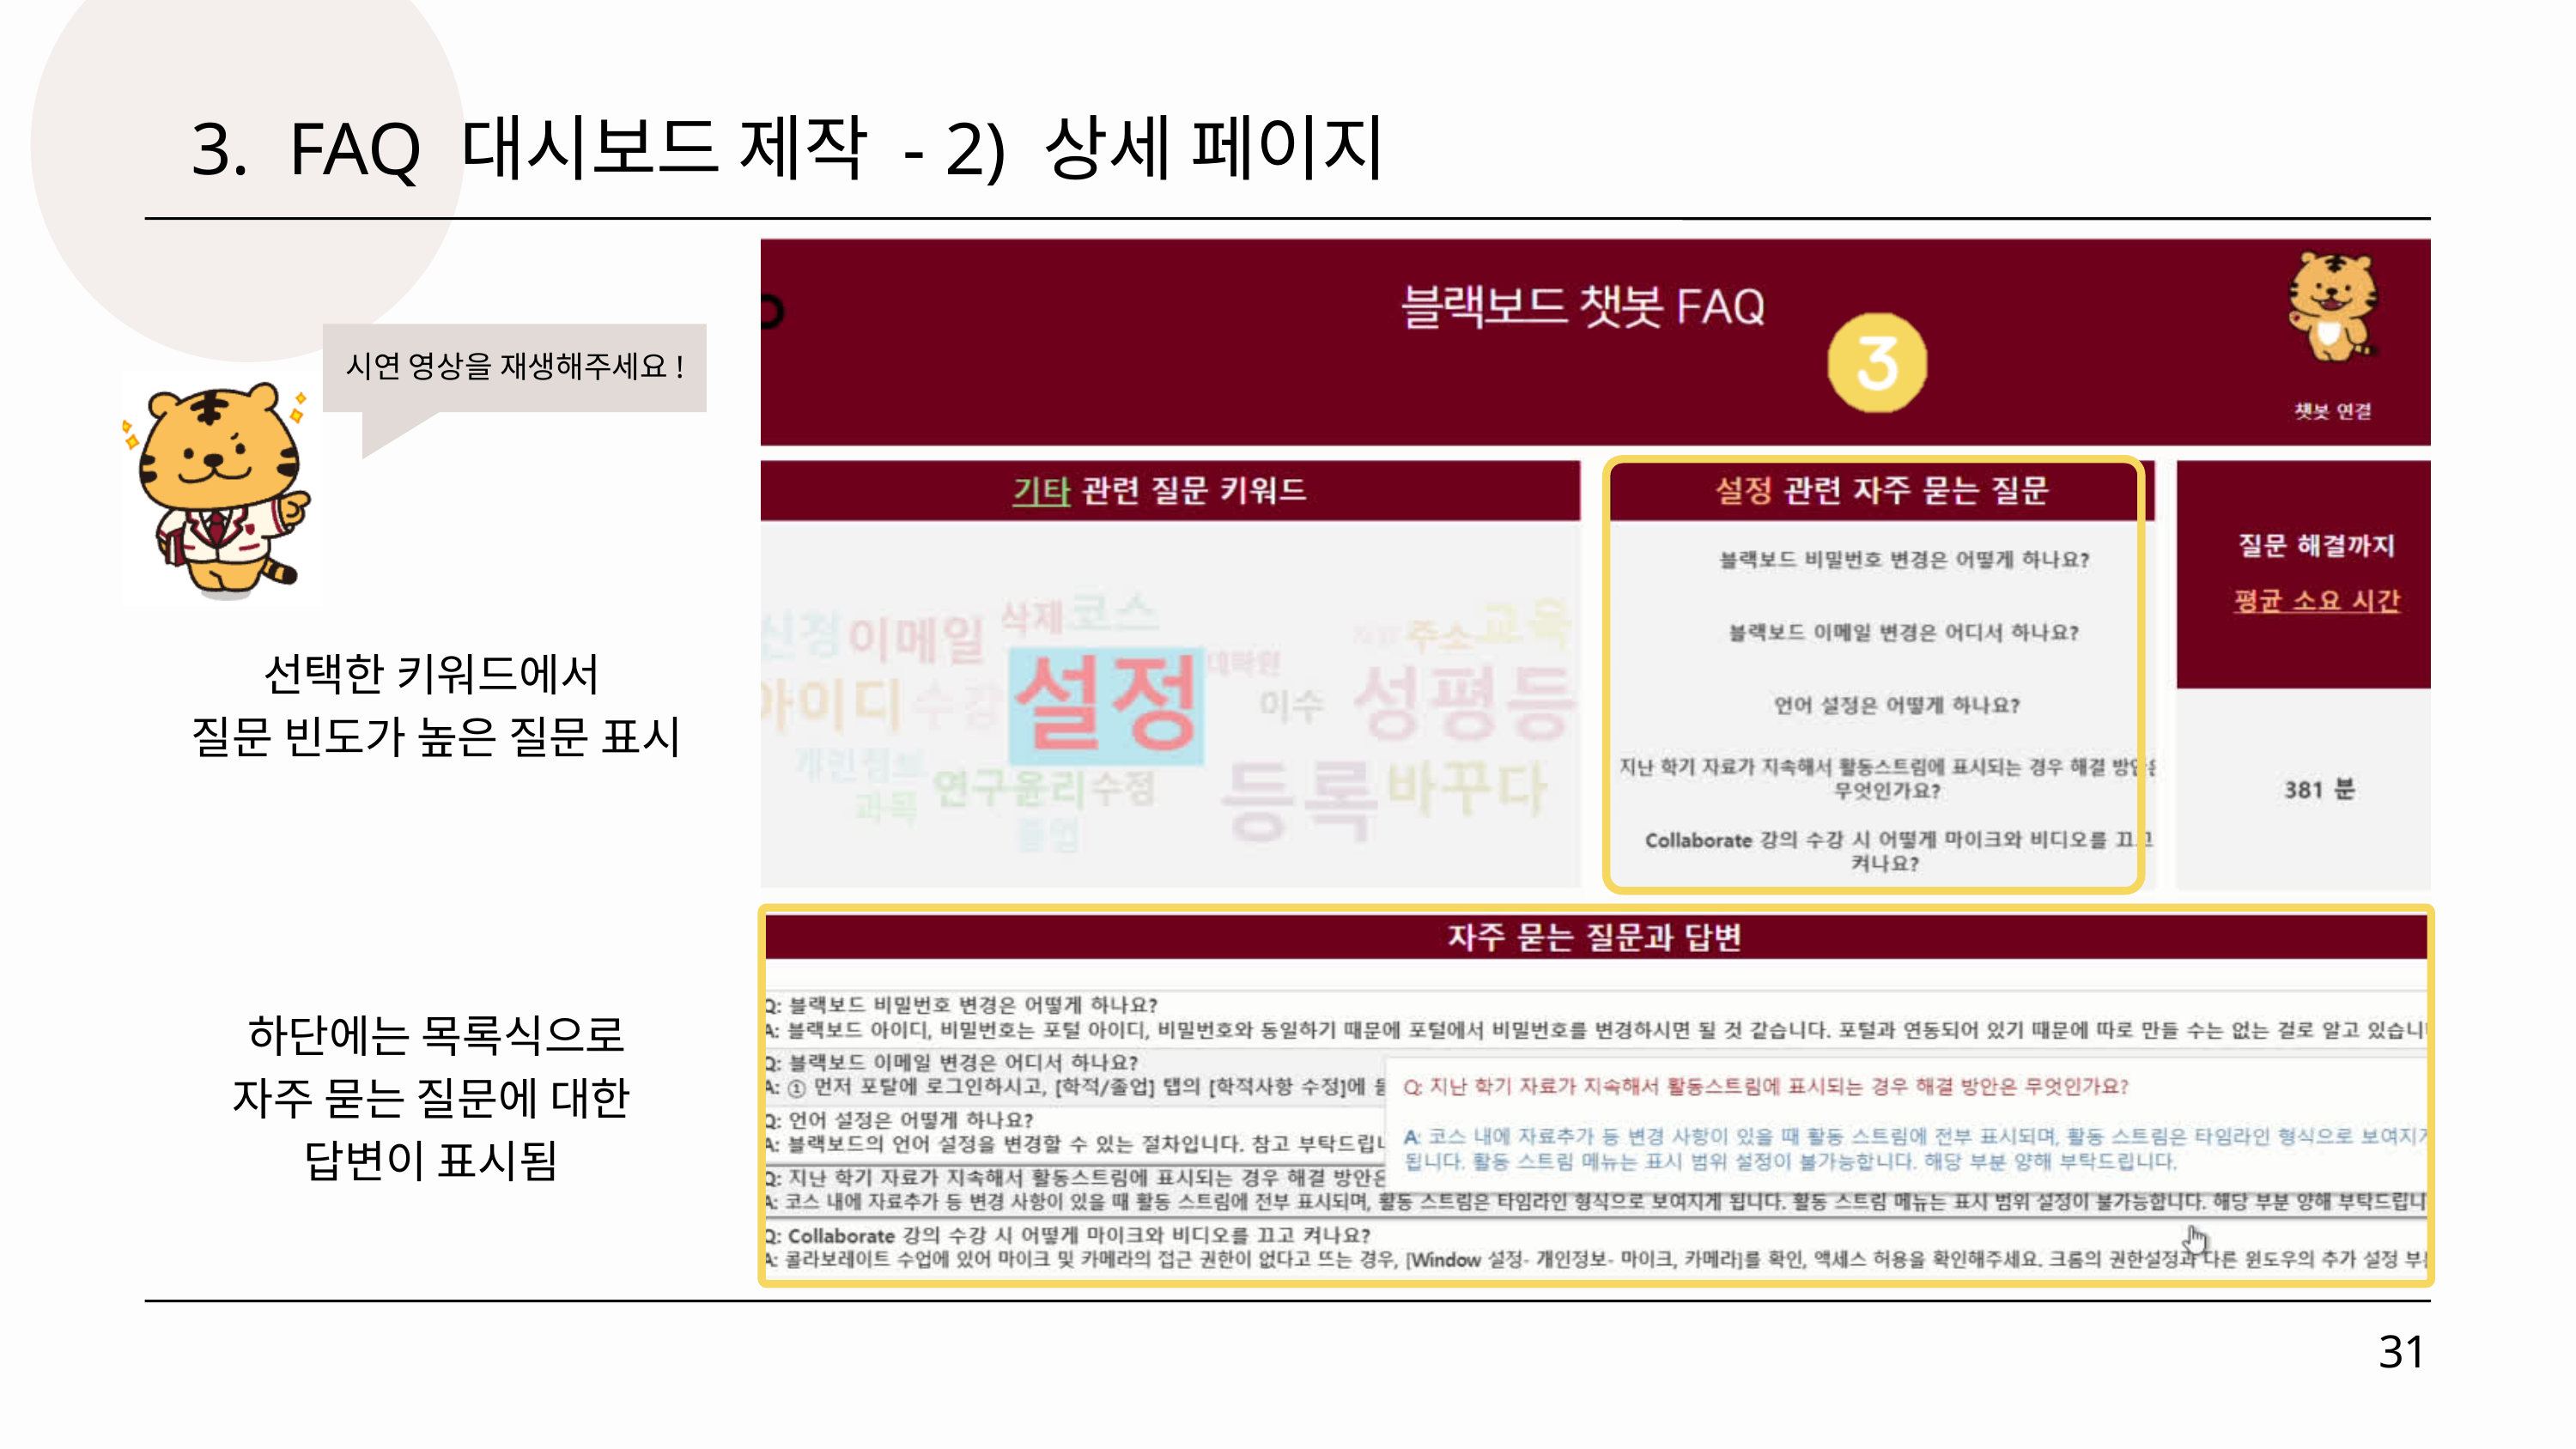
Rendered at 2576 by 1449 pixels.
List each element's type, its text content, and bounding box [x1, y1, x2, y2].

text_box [30, 0, 466, 363]
text_box 선택한 키워드에서 질문 빈도가 높은 질문 표시 [191, 638, 683, 763]
text_box 31 [2377, 1314, 2432, 1378]
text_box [760, 236, 2432, 908]
text_box [122, 371, 322, 606]
picture [1796, 288, 1951, 433]
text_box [322, 324, 708, 460]
text_box 하단에는 목록식으로 자주 묻는 질문에 대한 답변이 표시됨 [231, 999, 643, 1188]
text_box 3. FAQ 대시보드 제작 - 2) 상세 페이지 [471, 88, 1454, 190]
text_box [1606, 458, 2142, 892]
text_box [761, 906, 2432, 1284]
